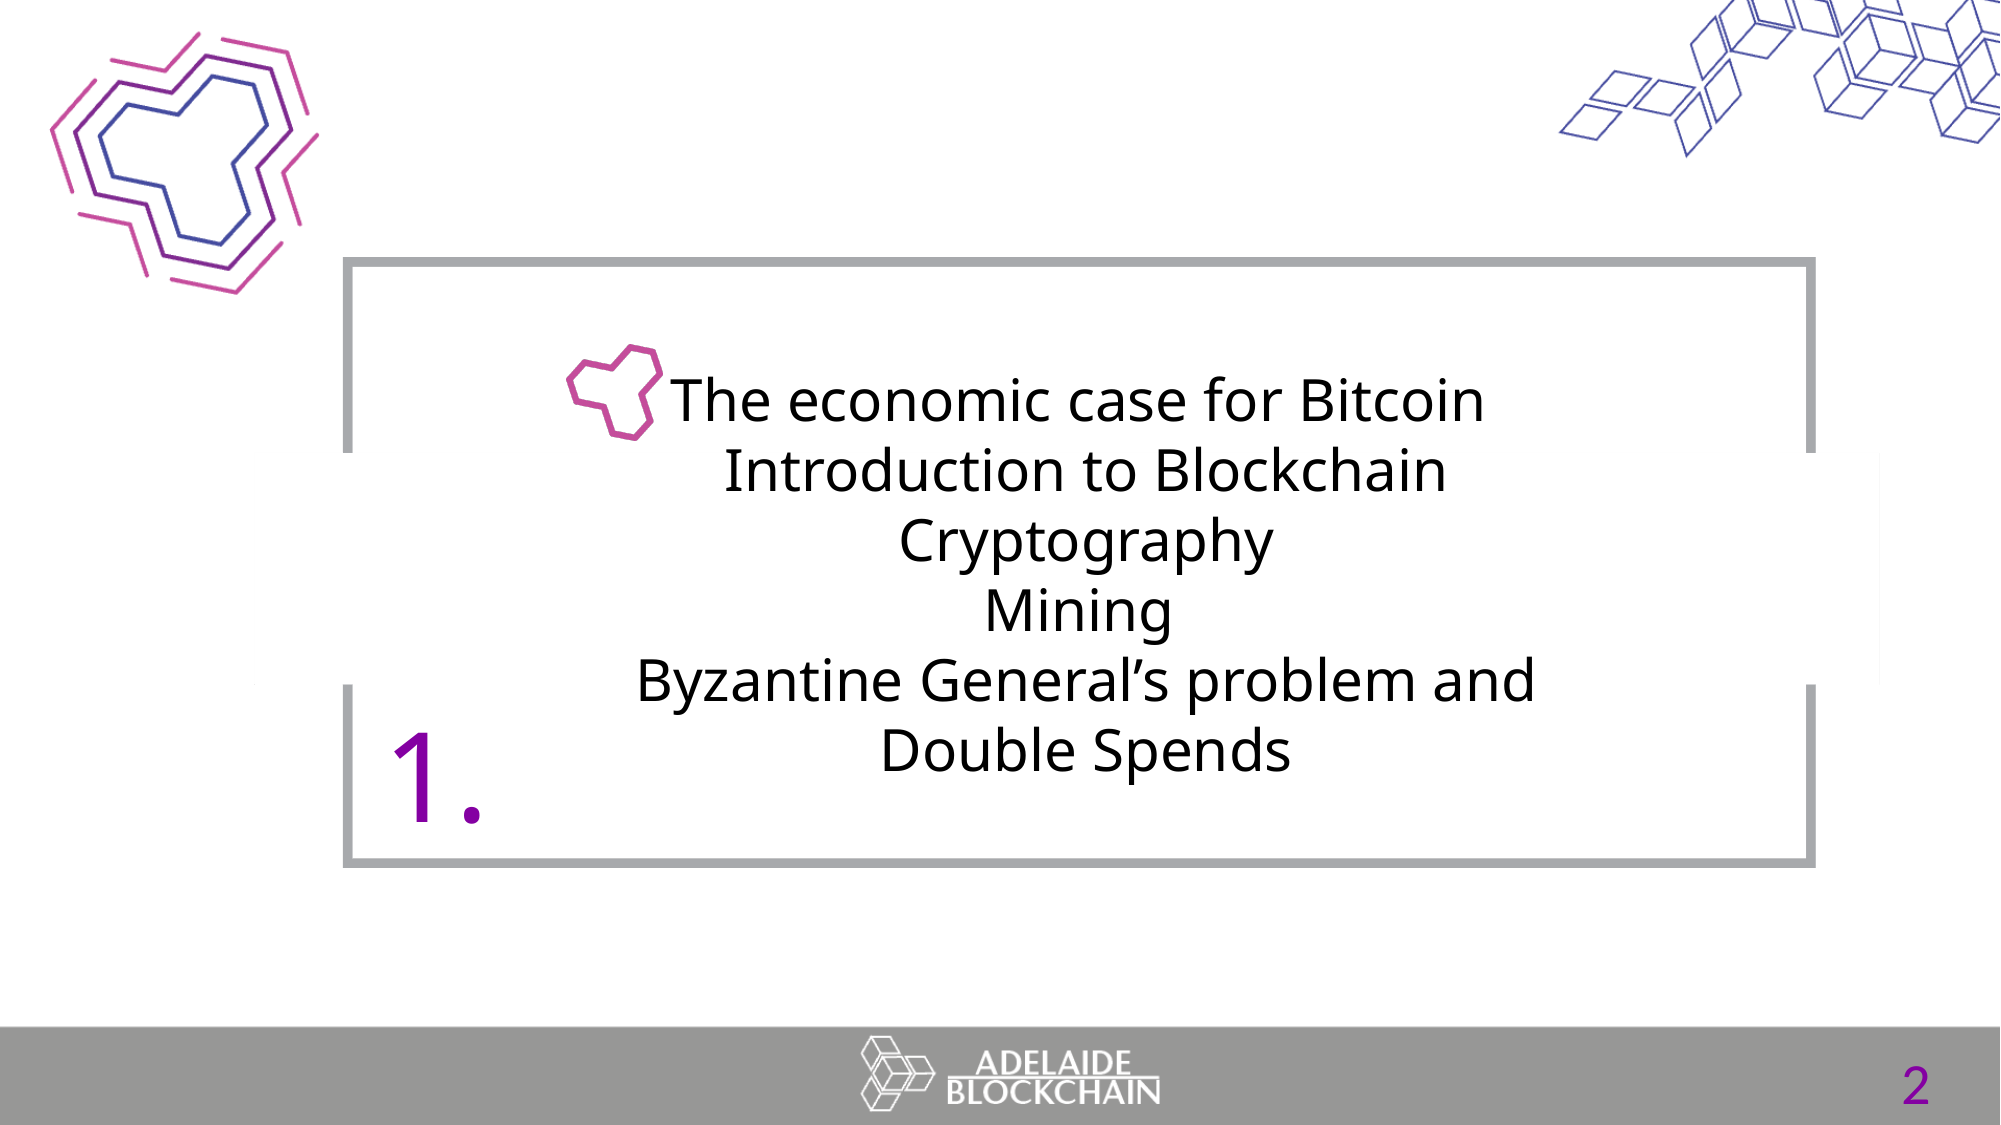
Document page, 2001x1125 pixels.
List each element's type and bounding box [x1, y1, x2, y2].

picture [0, 0, 2000, 1125]
text_box [253, 257, 1880, 868]
